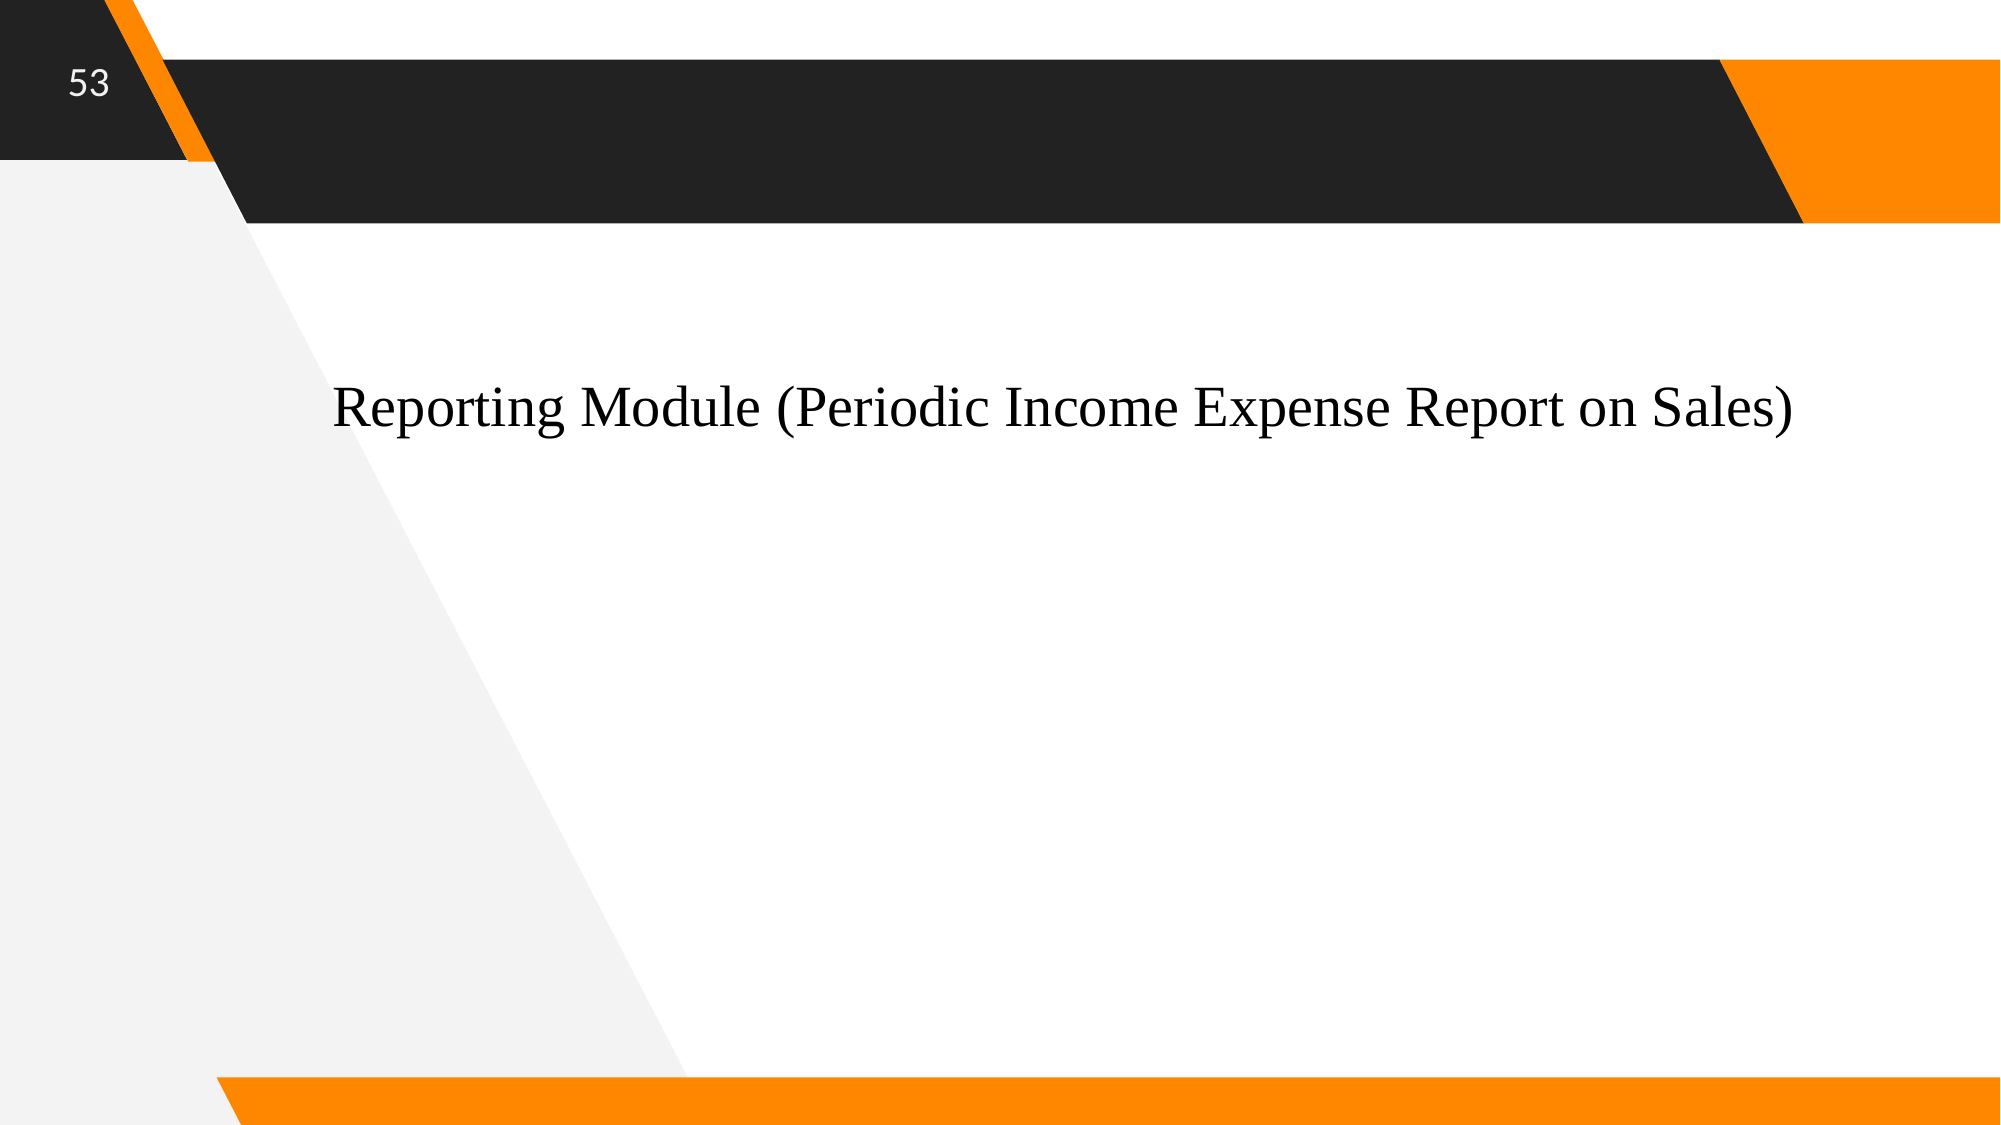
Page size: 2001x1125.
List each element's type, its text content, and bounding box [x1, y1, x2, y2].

text_box Reporting Module (Periodic Income Expense Report on Sales) [317, 360, 1856, 446]
slide_number 53 [0, 0, 131, 160]
